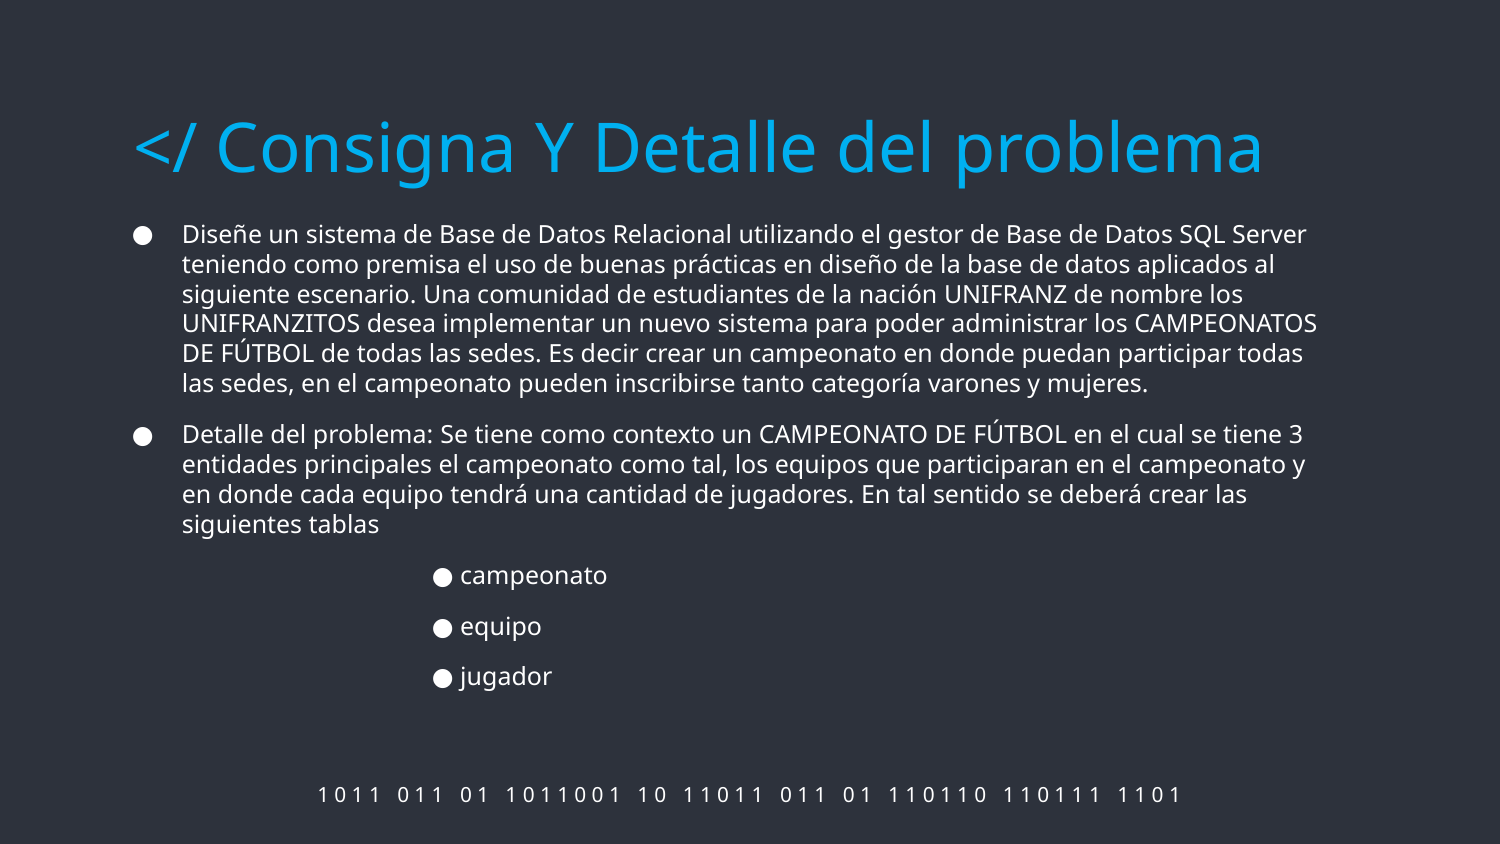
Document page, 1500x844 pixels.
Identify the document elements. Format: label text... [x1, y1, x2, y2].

title </ Consigna Y Detalle del problema [118, 88, 1382, 252]
list Diseñe un sistema de Base de Datos Relacional utilizando el gestor de Base de Datos SQL Server teniendo como premisa el uso de buenas prácticas en diseño de la base de datos aplicados al siguiente escenario. Una comunidad de estudiantes de la nación UNIFRANZ de nombre los UNIFRANZITOS desea implementar un nuevo sistema para poder administrar los CAMPEONATOS DE FÚTBOL de todas las sedes. Es decir crear un campeonato en donde puedan participar todas las sedes, en el campeonato pueden inscribirse tanto categoría varones y mujeres. Detalle del problema: Se tiene como contexto un CAMPEONATO DE FÚTBOL en el cual se tiene 3 entidades principales el campeonato como tal, los equipos que participaran en el campeonato y en donde cada equipo tendrá una cantidad de jugadores. En tal sentido se deberá crear las siguientes tablas ● campeonato ● equipo ● jugador [91, 203, 1356, 773]
